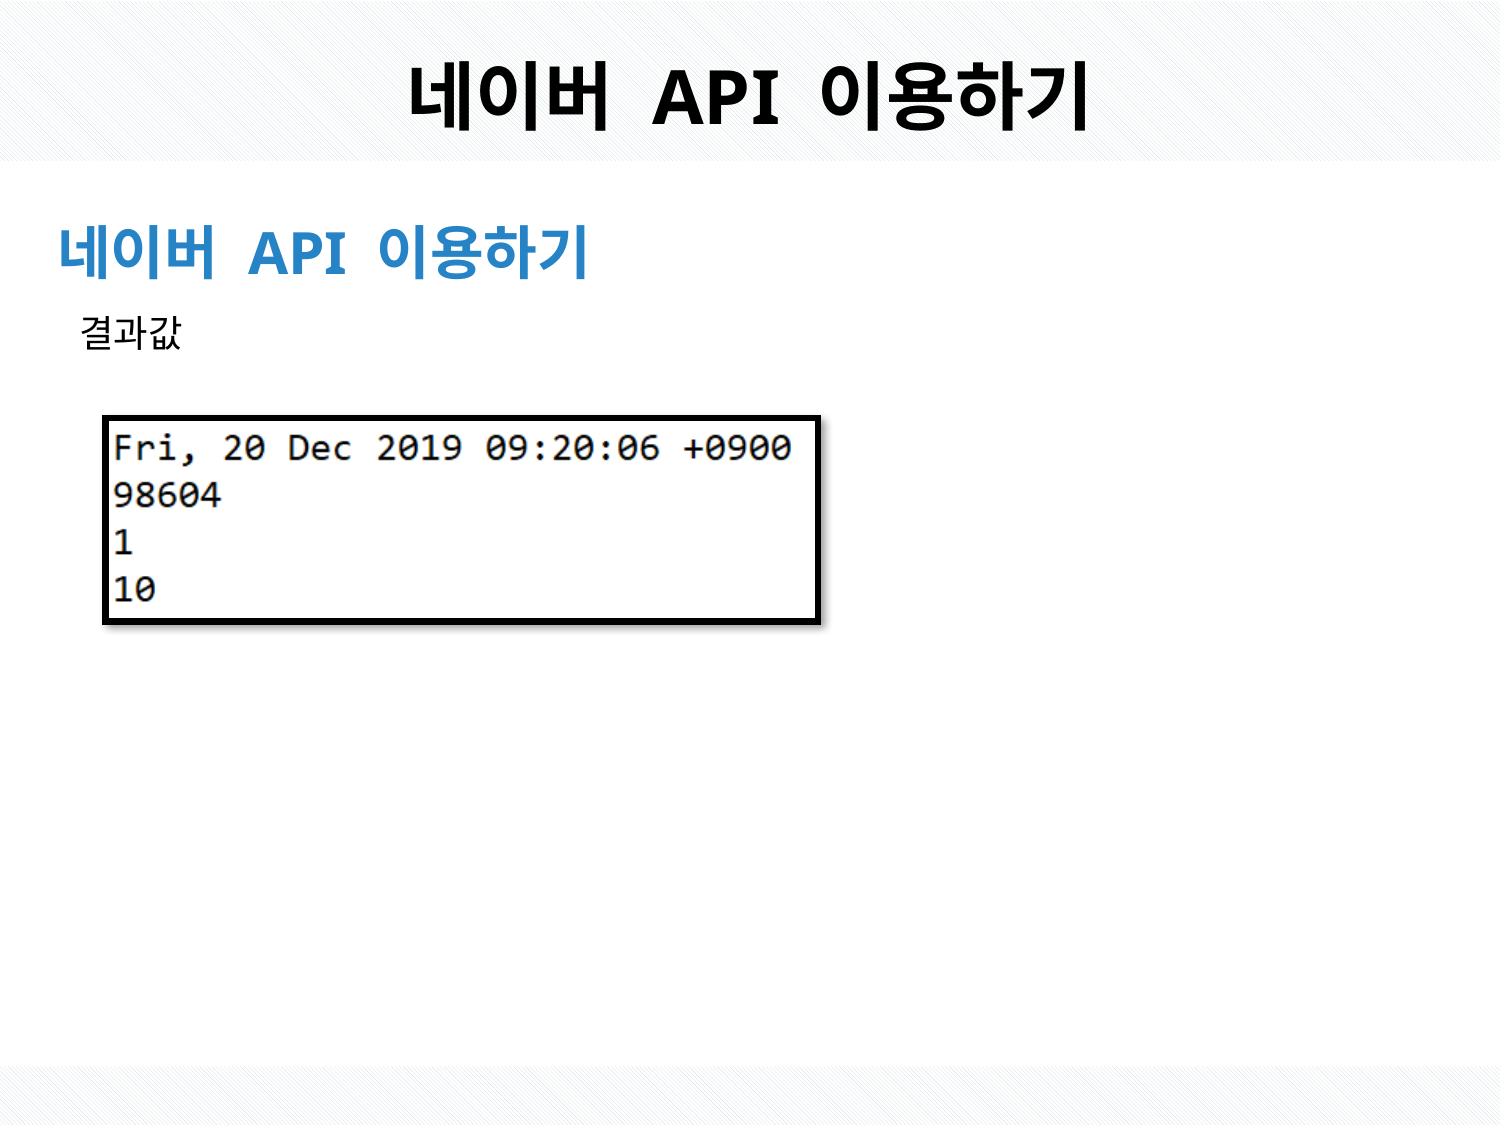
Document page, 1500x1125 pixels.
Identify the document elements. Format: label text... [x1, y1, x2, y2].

picture [108, 421, 816, 619]
list 네이버 API 이용하기 [41, 208, 1500, 1071]
title 네이버 API 이용하기 [0, 1, 1500, 161]
text_box 결과값 [64, 302, 815, 363]
